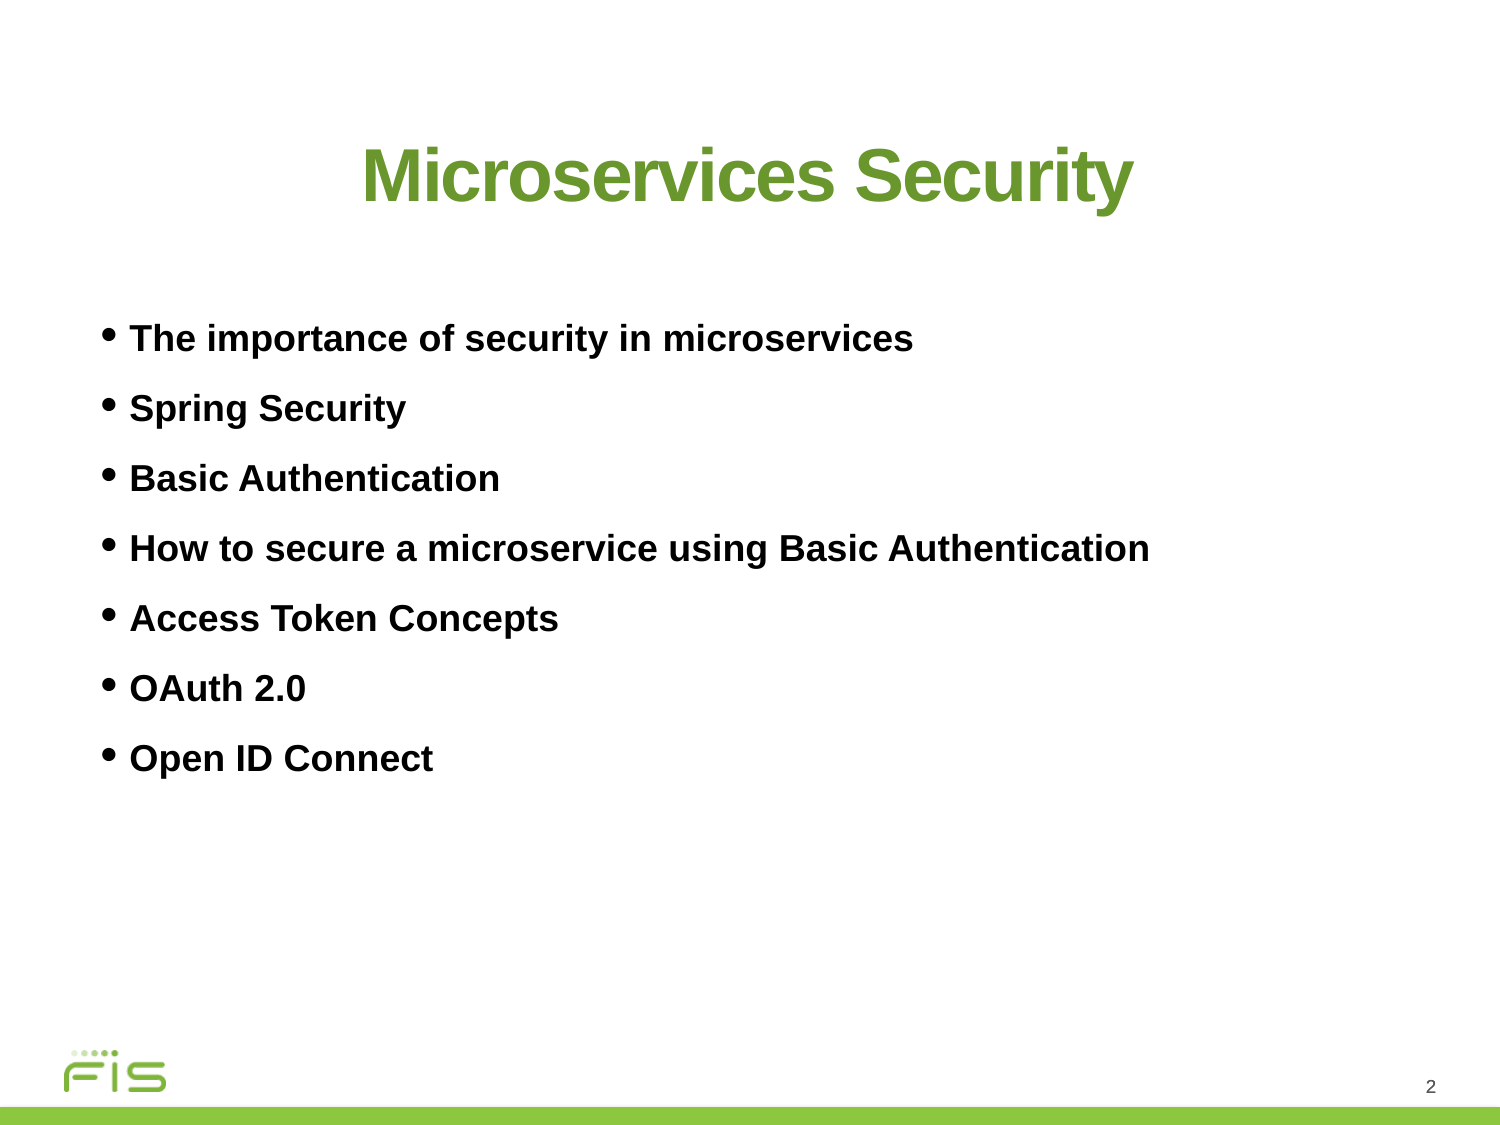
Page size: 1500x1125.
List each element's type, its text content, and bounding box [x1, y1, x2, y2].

text_box 2 [1359, 1070, 1437, 1101]
text_box The importance of security in microservices Spring Security Basic Authentication How to secure a microservice using Basic Authentication Access Token Concepts OAuth 2.0 Open ID Connect [84, 306, 1456, 1047]
picture [64, 1050, 166, 1092]
text_box Microservices Security [62, 136, 1435, 309]
